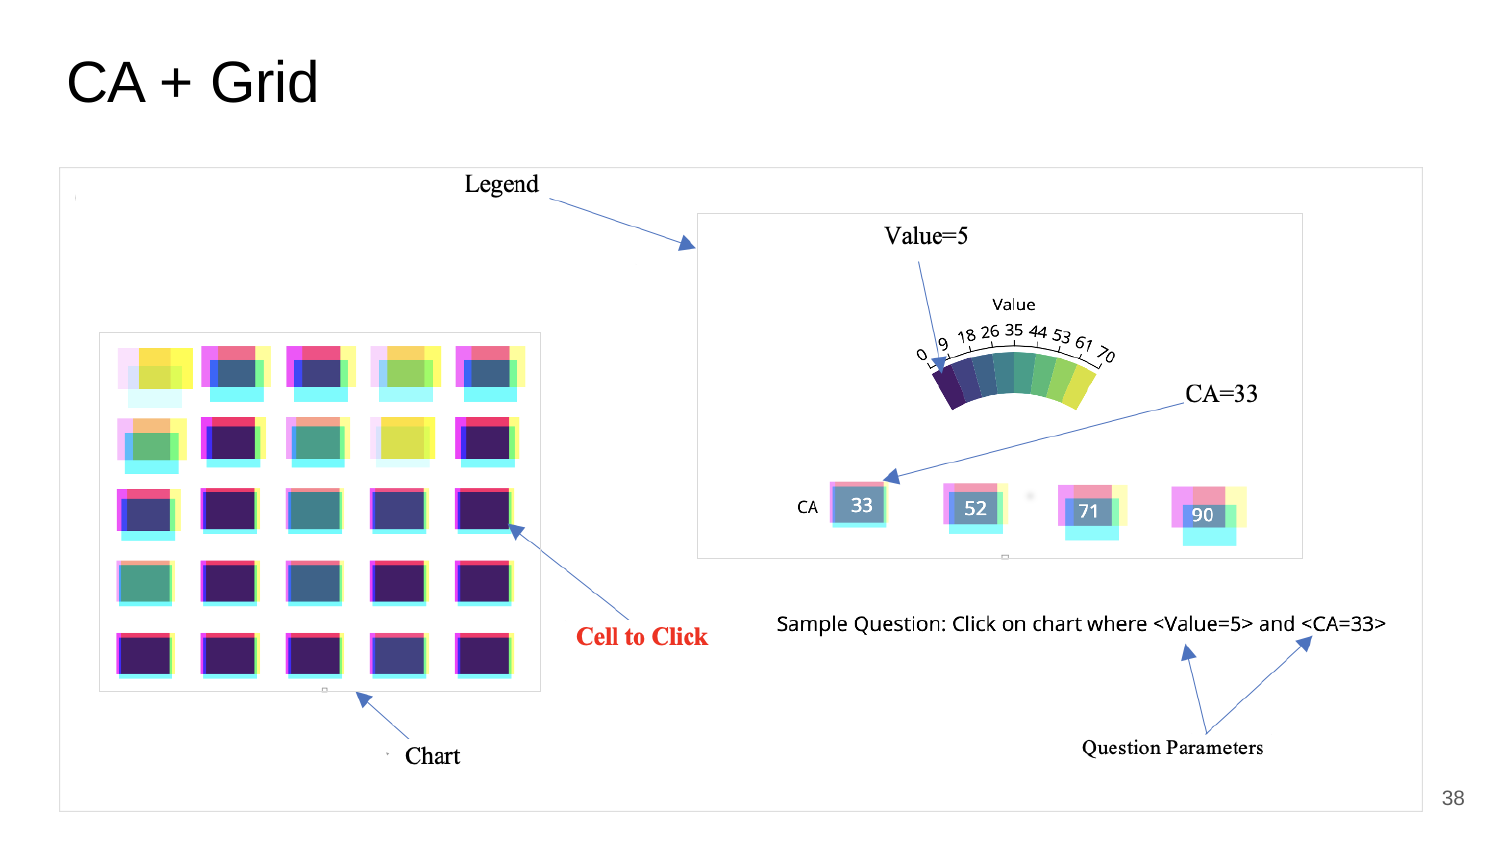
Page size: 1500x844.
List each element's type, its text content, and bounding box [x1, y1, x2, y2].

slide_number 38 [1440, 764, 1480, 830]
picture [44, 148, 1436, 830]
title CA + Grid [51, 28, 495, 123]
